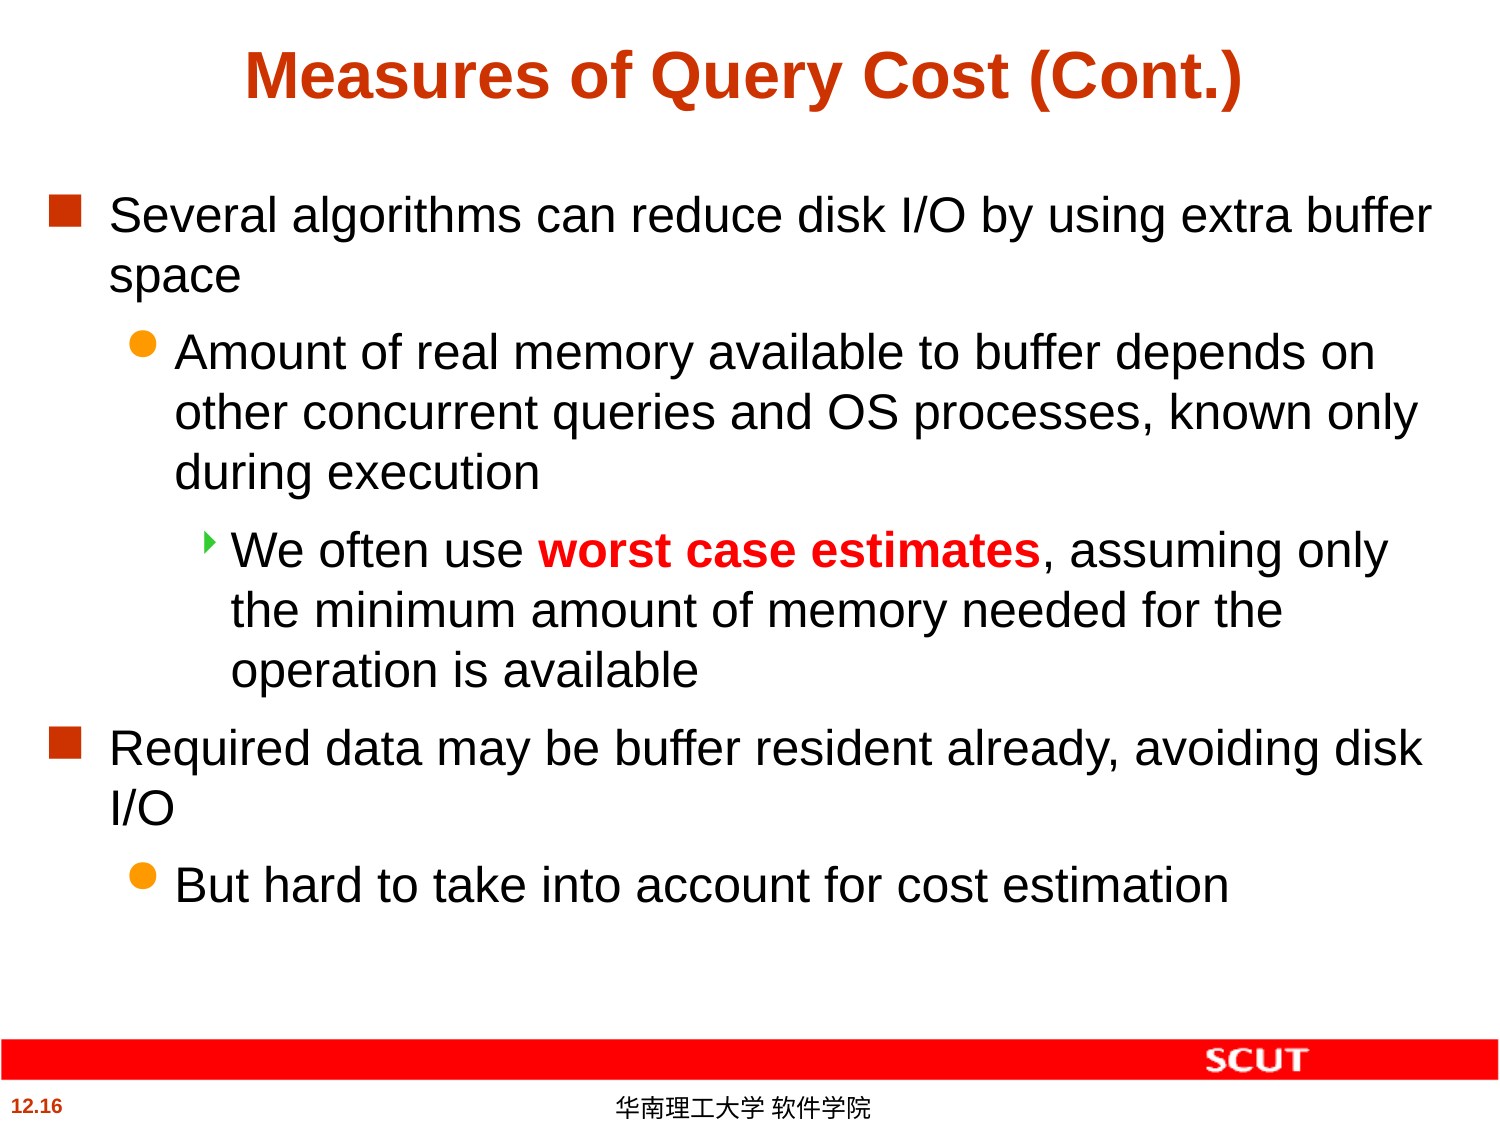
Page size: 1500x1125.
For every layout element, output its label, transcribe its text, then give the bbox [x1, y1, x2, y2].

title Measures of Query Cost (Cont.) [37, 18, 1452, 120]
list Several algorithms can reduce disk I/O by using extra buffer space Amount of real memory available to buffer depends on other concurrent queries and OS processes, known only during execution We often use worst case estimates, assuming only the minimum amount of memory needed for the operation is available Required data may be buffer resident already, avoiding disk I/O But hard to take into account for cost estimation [37, 174, 1450, 1038]
picture [0, 1038, 1500, 1083]
